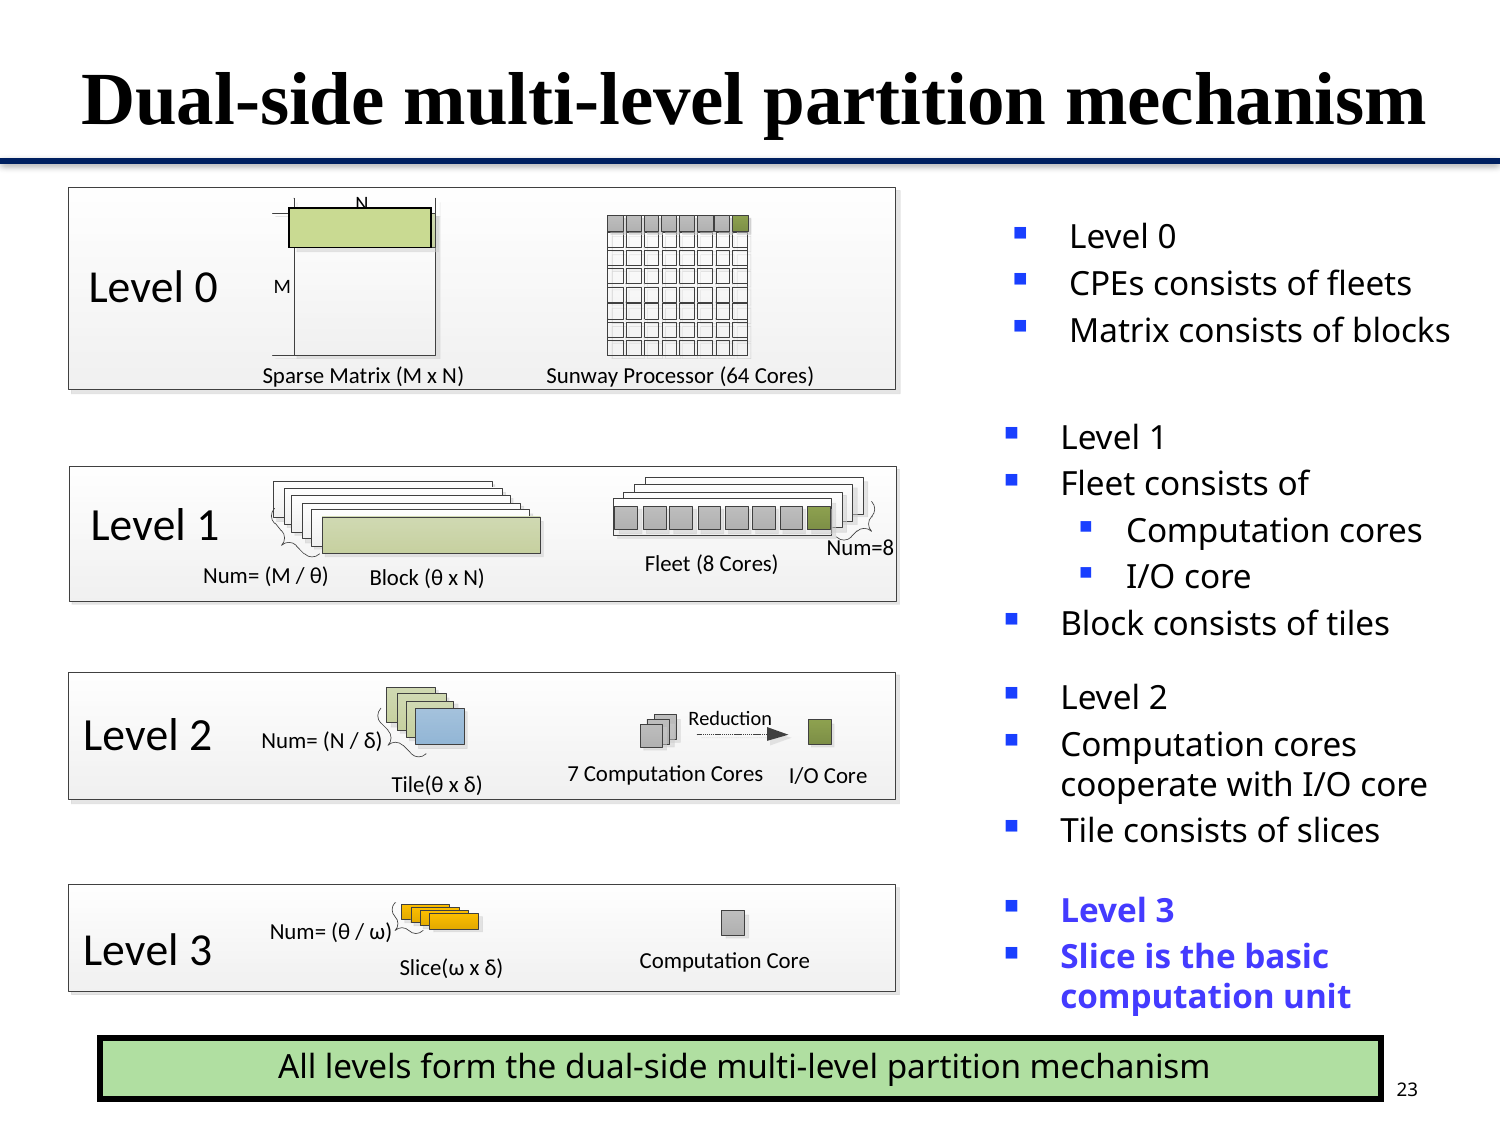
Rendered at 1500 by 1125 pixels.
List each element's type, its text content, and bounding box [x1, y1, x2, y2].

title Dual-side multi-level partition mechanism [46, 56, 1454, 148]
picture [65, 463, 904, 609]
text_box Level 1 Fleet consists of Computation cores I/O core Block consists of tiles [989, 408, 1500, 681]
text_box Level 2 Computation cores cooperate with I/O core Tile consists of slices [989, 681, 1499, 882]
text_box All levels form the dual-side multi-level partition mechanism [100, 1037, 1382, 1099]
picture [65, 184, 904, 397]
picture [65, 881, 903, 999]
text_box Level 3 Slice is the basic computation unit [989, 881, 1406, 1035]
picture [65, 668, 903, 807]
text_box Level 0 CPEs consists of fleets Matrix consists of blocks [997, 208, 1499, 374]
